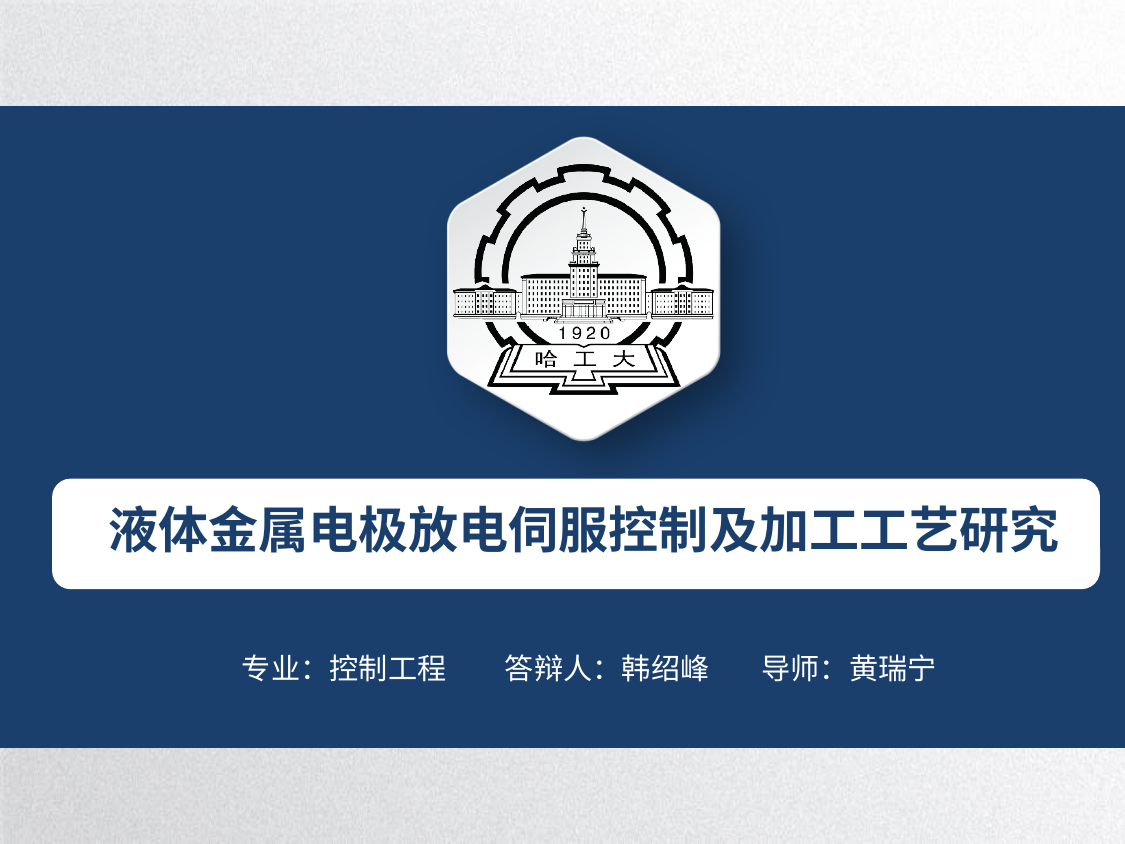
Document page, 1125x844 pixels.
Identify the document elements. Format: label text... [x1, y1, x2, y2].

picture [0, 0, 1125, 104]
text_box 专业：控制工程 答辩人：韩绍峰 导师：黄瑞宁 [52, 642, 1125, 693]
picture [0, 750, 1125, 844]
text_box [49, 476, 1103, 592]
text_box [0, 104, 1125, 750]
picture [400, 105, 767, 473]
text_box 液体金属电极放电伺服控制及加工工艺研究 [93, 491, 1081, 567]
